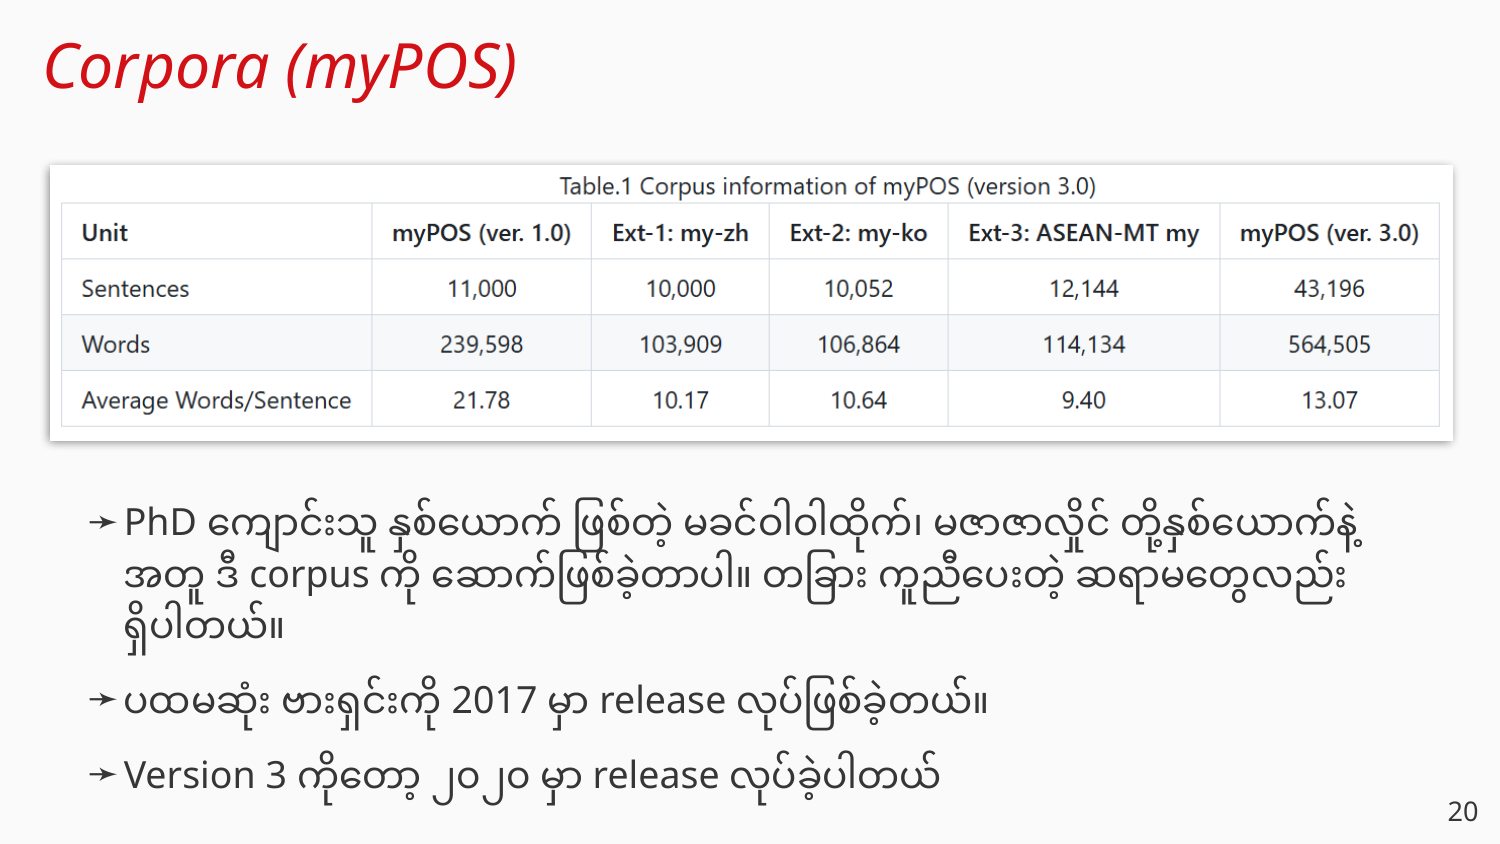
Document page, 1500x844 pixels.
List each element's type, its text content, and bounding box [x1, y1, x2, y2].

picture [49, 165, 1453, 441]
slide_number ‹#› [1403, 779, 1494, 844]
title Corpora (myPOS) [41, 34, 986, 176]
list PhD ကျောင်းသူ နှစ်ယောက် ဖြစ်တဲ့ မခင်ဝါဝါထိုက်၊ မဇာဇာလှိုင် တို့နှစ်ယောက်နဲ့အတူ ဒီ corpus ကို ဆောက်ဖြစ်ခဲ့တာပါ။ တခြား ကူညီပေးတဲ့ ဆရာမတွေလည်း ရှိပါတယ်။ ပထမဆုံး ဗားရှင်းကို 2017 မှာ release လုပ်ဖြစ်ခဲ့တယ်။ Version 3 ကိုတော့ ၂၀၂၀ မှာ release လုပ်ခဲ့ပါတယ် [71, 476, 1381, 803]
